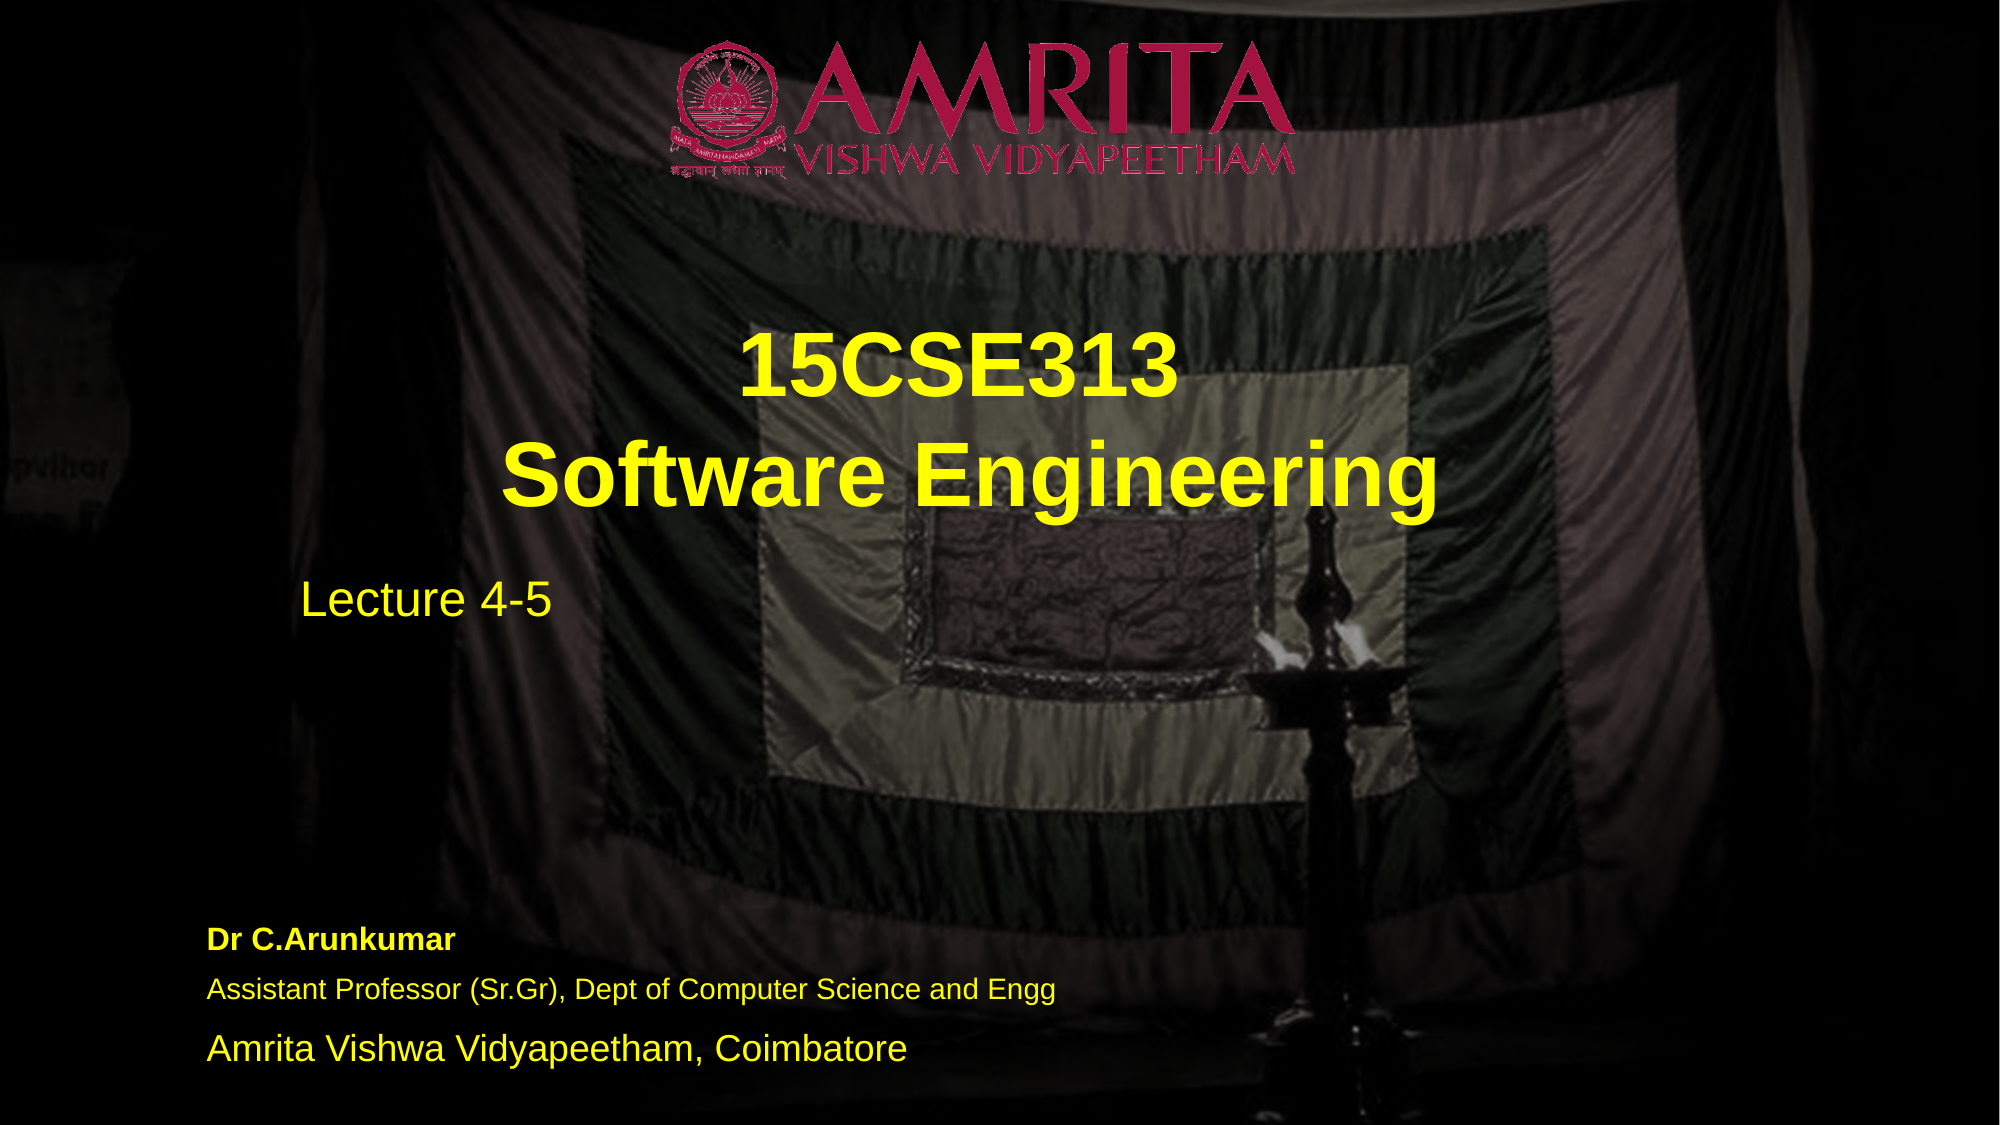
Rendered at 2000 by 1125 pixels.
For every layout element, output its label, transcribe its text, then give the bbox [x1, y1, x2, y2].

list Amrita Vishwa Vidyapeetham, Coimbatore [191, 1017, 1076, 1071]
list Assistant Professor (Sr.Gr), Dept of Computer Science and Engg [191, 962, 1076, 1017]
subtitle Lecture 4-5 [299, 537, 1199, 657]
title 15CSE313 Software Engineering [206, 304, 1738, 548]
picture [0, 0, 2000, 1125]
list Dr C.Arunkumar [191, 910, 1076, 962]
